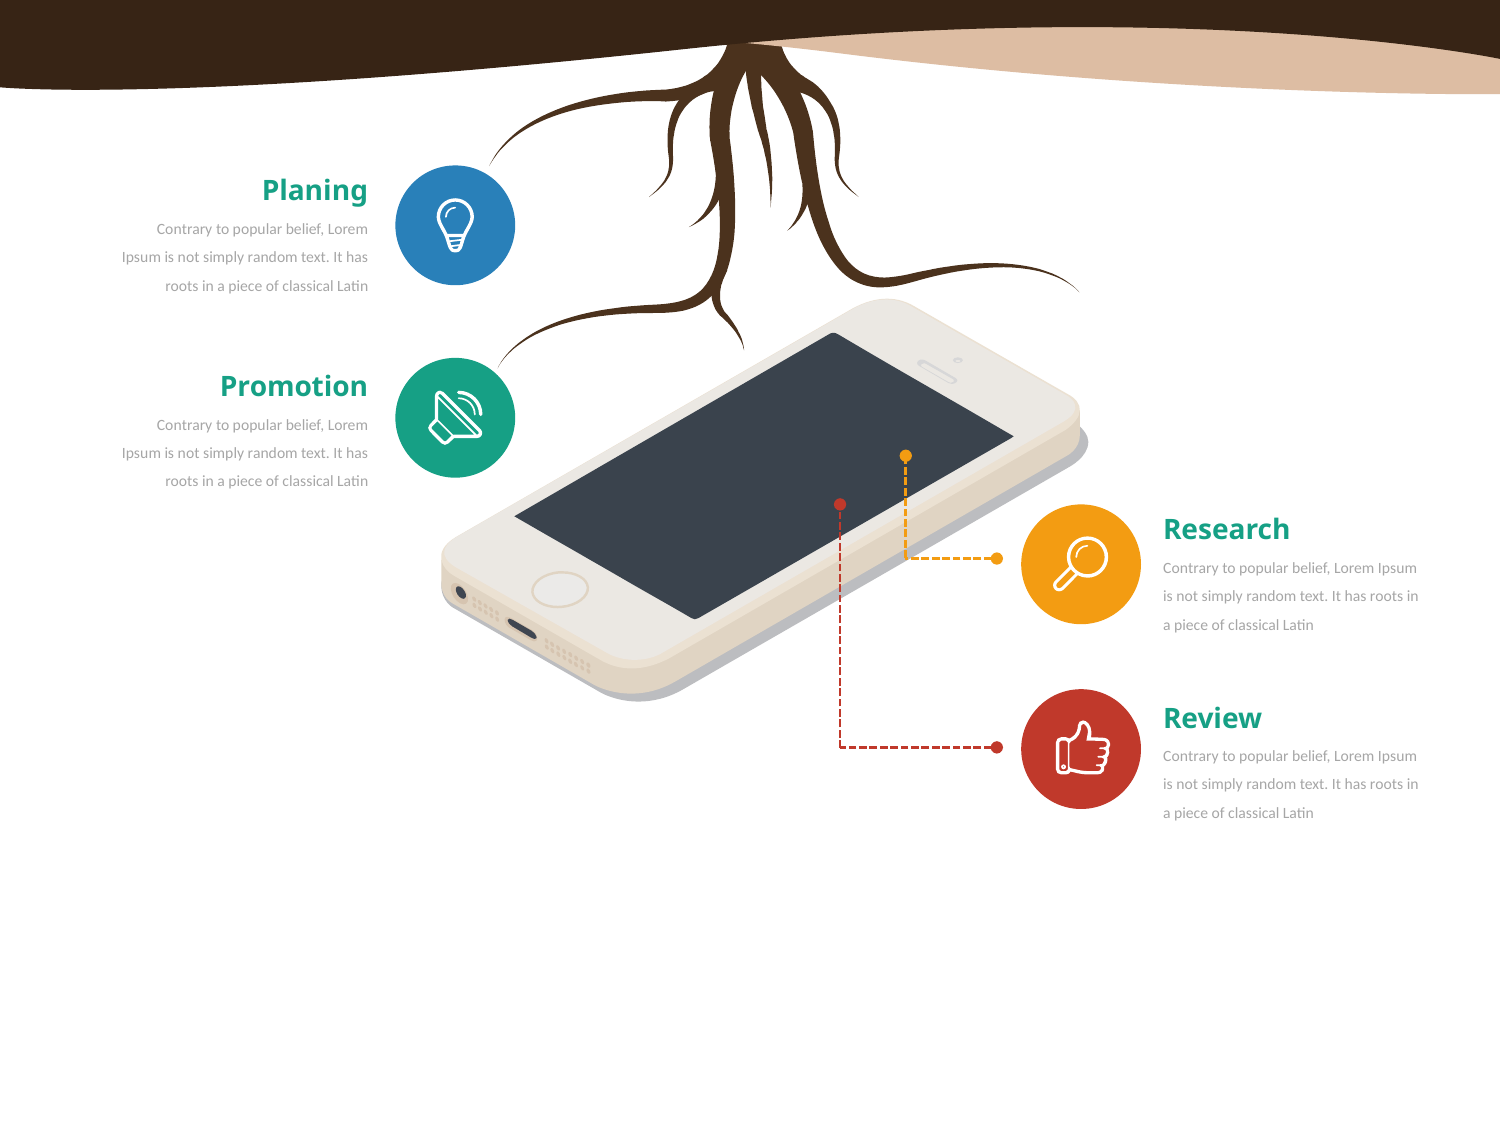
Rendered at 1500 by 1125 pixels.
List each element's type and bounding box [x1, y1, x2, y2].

text_box [0, 0, 1500, 809]
text_box [100, 361, 383, 499]
text_box [1148, 692, 1437, 830]
text_box [1148, 504, 1437, 642]
text_box [101, 165, 383, 303]
